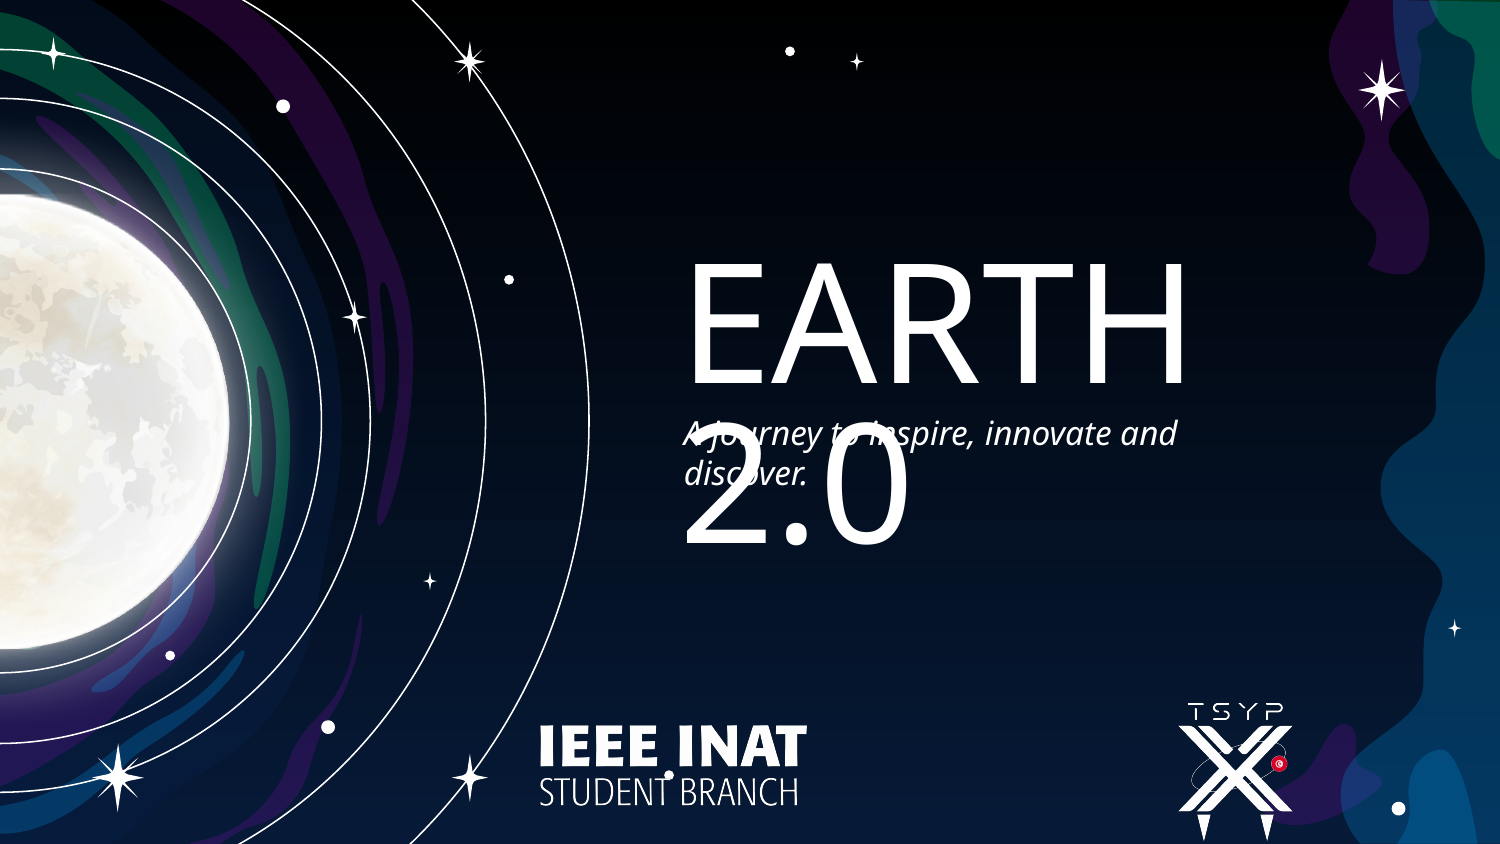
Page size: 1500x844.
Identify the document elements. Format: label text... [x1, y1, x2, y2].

title EARTH 2.0 [664, 240, 1433, 413]
picture [0, 113, 369, 727]
text_box [1391, 801, 1406, 816]
text_box [451, 753, 488, 802]
text_box [849, 52, 864, 71]
text_box [1447, 618, 1462, 638]
text_box [276, 99, 291, 111]
text_box [785, 46, 795, 57]
text_box [1358, 58, 1406, 122]
picture [531, 714, 807, 809]
picture [1143, 683, 1326, 844]
text_box [504, 274, 514, 285]
text_box [92, 743, 144, 813]
text_box [40, 36, 67, 71]
text_box [423, 571, 437, 591]
text_box [454, 40, 486, 83]
text_box A journey to inspire, innovate and discover. [668, 397, 1321, 478]
